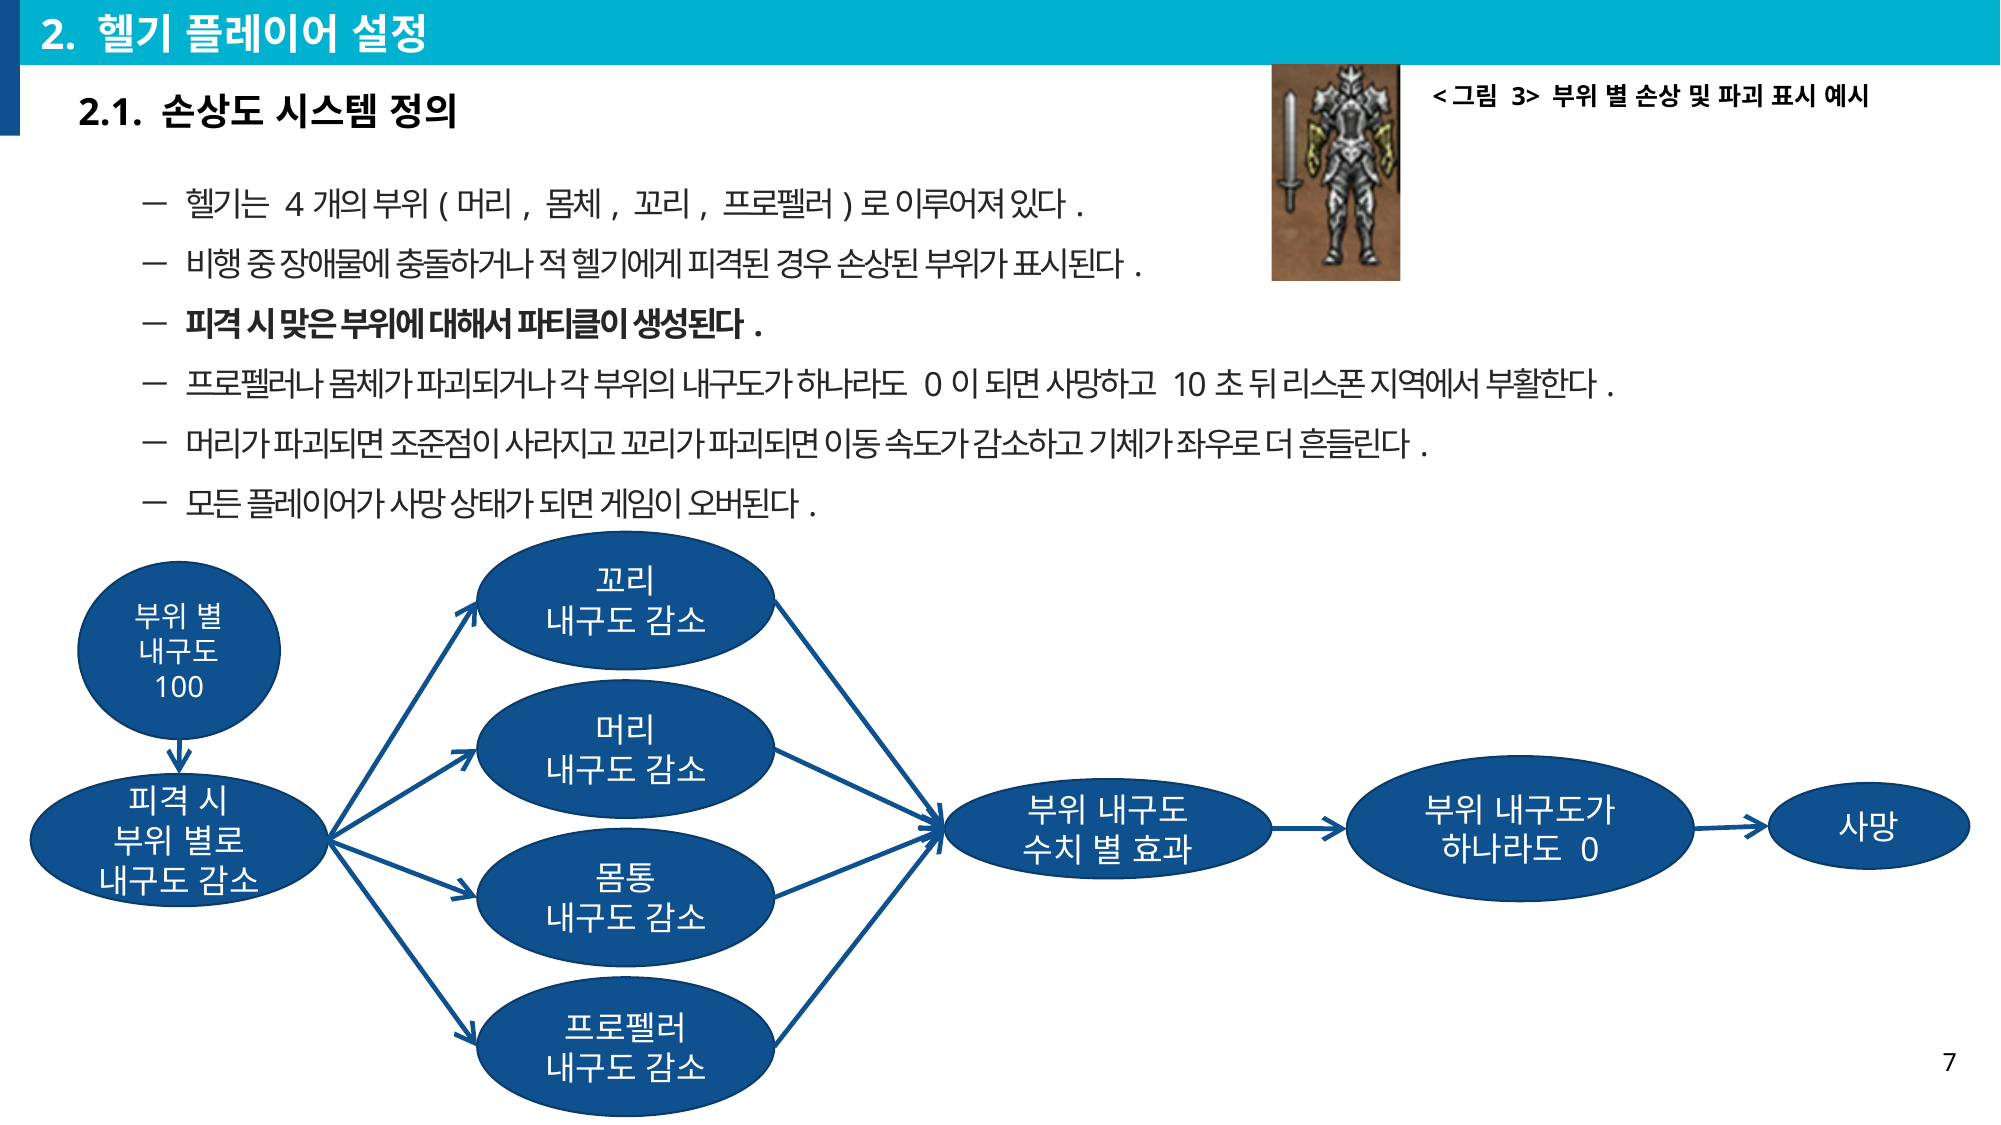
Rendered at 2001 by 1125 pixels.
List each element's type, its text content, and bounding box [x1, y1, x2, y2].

text_box 꼬리 내구도 감소 [476, 530, 776, 671]
text_box 몸통 내구도 감소 [478, 827, 774, 968]
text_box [327, 840, 478, 1047]
text_box 프로펠러 내구도 감소 [476, 976, 776, 1118]
slide_number 7 [1907, 1033, 1972, 1094]
text_box 부위 내구도가 하나라도 0 [1345, 755, 1695, 903]
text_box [774, 600, 945, 749]
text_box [327, 600, 478, 749]
text_box [0, 0, 21, 137]
text_box 피격 시 부위 별로 내구도 감소 [29, 772, 327, 908]
text_box 머리 내구도 감소 [478, 679, 774, 819]
text_box 2. 헬기 플레이어 설정 [19, 0, 2000, 66]
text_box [327, 749, 478, 840]
picture [1271, 64, 1401, 281]
text_box 부위 내구도 수치 별 효과 [945, 778, 1273, 880]
text_box <그림 3> 부위 별 손상 및 파괴 표시 예시 [1417, 72, 1937, 118]
text_box 2.1. 손상도 시스템 정의 [63, 80, 574, 140]
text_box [774, 749, 945, 828]
text_box 헬기는 4개의 부위(머리, 몸체, 꼬리, 프로펠러)로 이루어져 있다. 비행 중 장애물에 충돌하거나 적 헬기에게 피격된 경우 손상된 부위가 표시된다. 피격 시 맞은 부위에 대해서 파티클이 생성된다. 프로펠러나 몸체가 파괴되거나 각 부위의 내구도가 하나라도 0이 되면 사망하고 10초 뒤 리스폰 지역에서 부활한다. 머리가 파괴되면 조준점이 사라지고 꼬리가 파괴되면 이동 속도가 감소하고 기체가 좌우로 더 흔들린다. 모든 플레이어가 사망 상태가 되면 게임이 오버된다. [124, 156, 2000, 531]
text_box 사망 [1768, 781, 1971, 870]
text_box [1693, 825, 1769, 829]
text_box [774, 828, 945, 1047]
text_box 부위 별 내구도 100 [77, 560, 281, 741]
